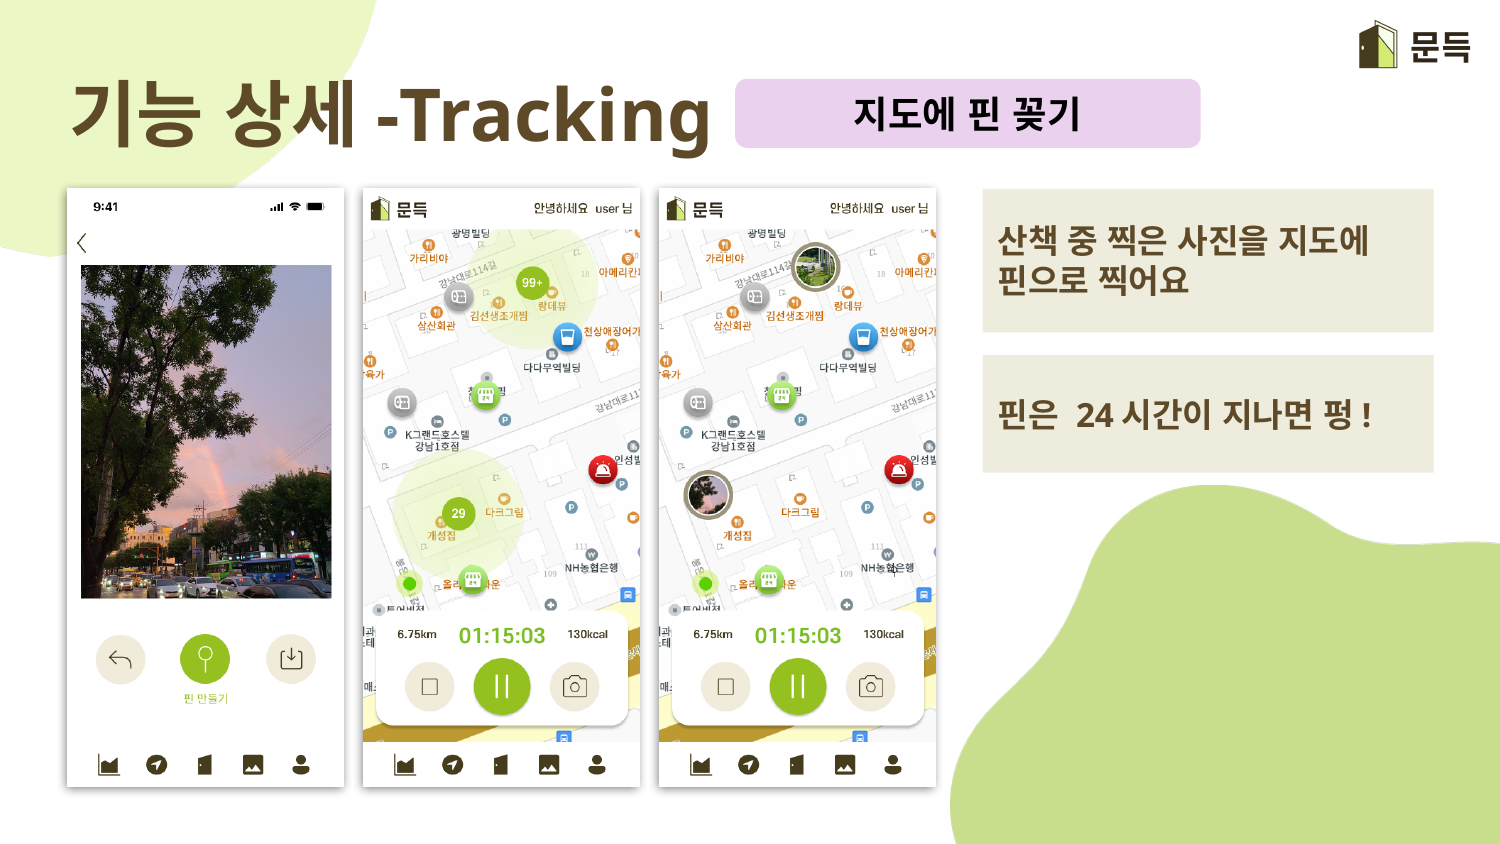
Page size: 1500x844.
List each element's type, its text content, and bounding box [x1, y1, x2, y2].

picture [1358, 18, 1492, 88]
text_box 산책 중 찍은 사진을 지도에 핀으로 찍어요 [982, 188, 1434, 333]
picture [949, 484, 1500, 844]
picture [0, 0, 640, 787]
text_box 지도에 핀 꽂기 [735, 78, 1201, 148]
text_box 기능 상세-Tracking [407, 53, 800, 148]
text_box 핀은 24시간이 지나면 펑! [982, 355, 1434, 473]
picture [658, 188, 936, 787]
